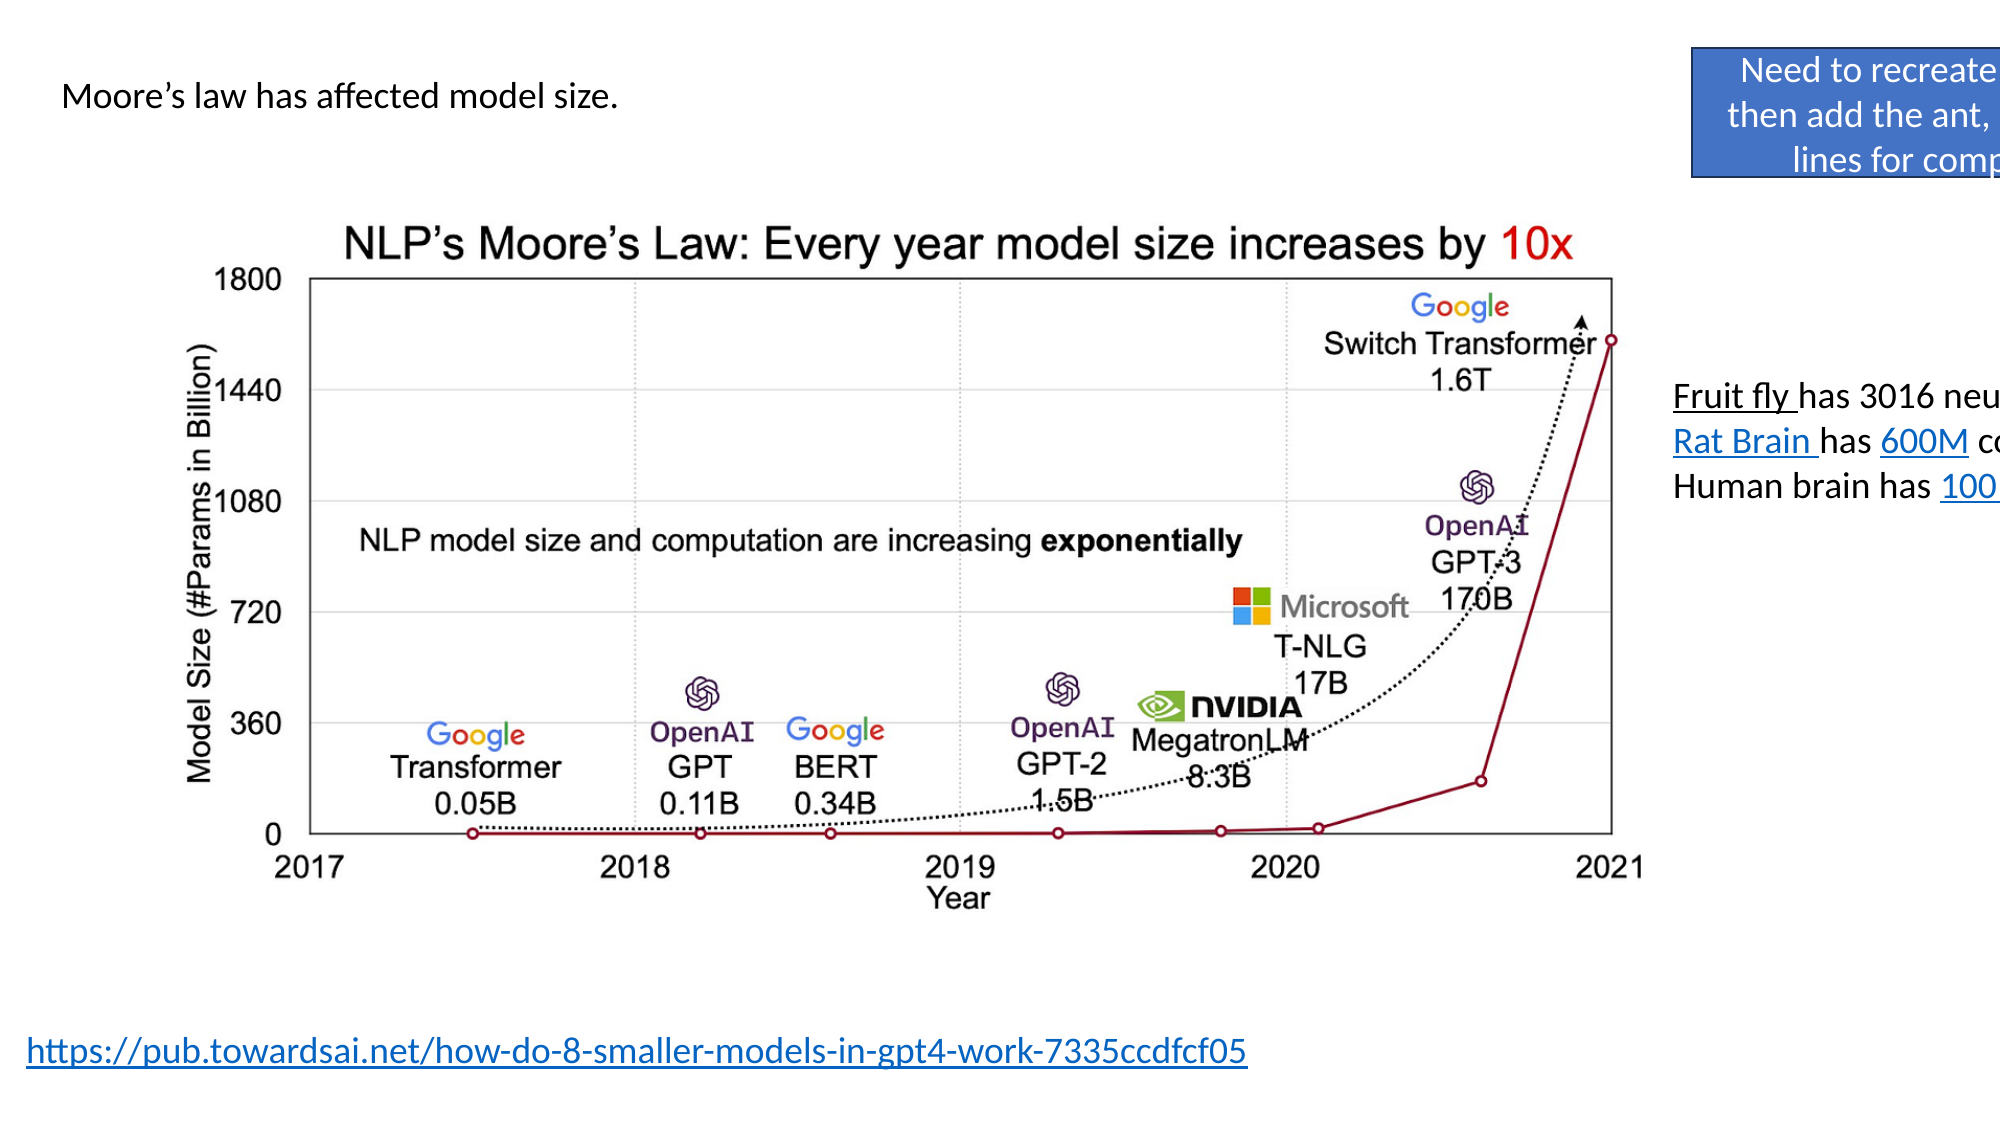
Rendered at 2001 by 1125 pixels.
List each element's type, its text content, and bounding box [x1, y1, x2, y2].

text_box https://pub.towardsai.net/how-do-8-smaller-models-in-gpt4-work-7335ccdfcf05 [11, 1018, 1402, 1124]
picture [182, 221, 1647, 913]
text_box Fruit fly has 3016 neurons with 548k connections among 3016 neurons Rat Brain has 600M connections among 200 million neurons Human brain has 100 trillion connections among 86 billion neurons [1658, 363, 2000, 514]
text_box Moore’s law has affected model size. [46, 64, 635, 124]
text_box Need to recreate the chart, then add the ant, rat, human lines for comparison [1691, 47, 2000, 178]
